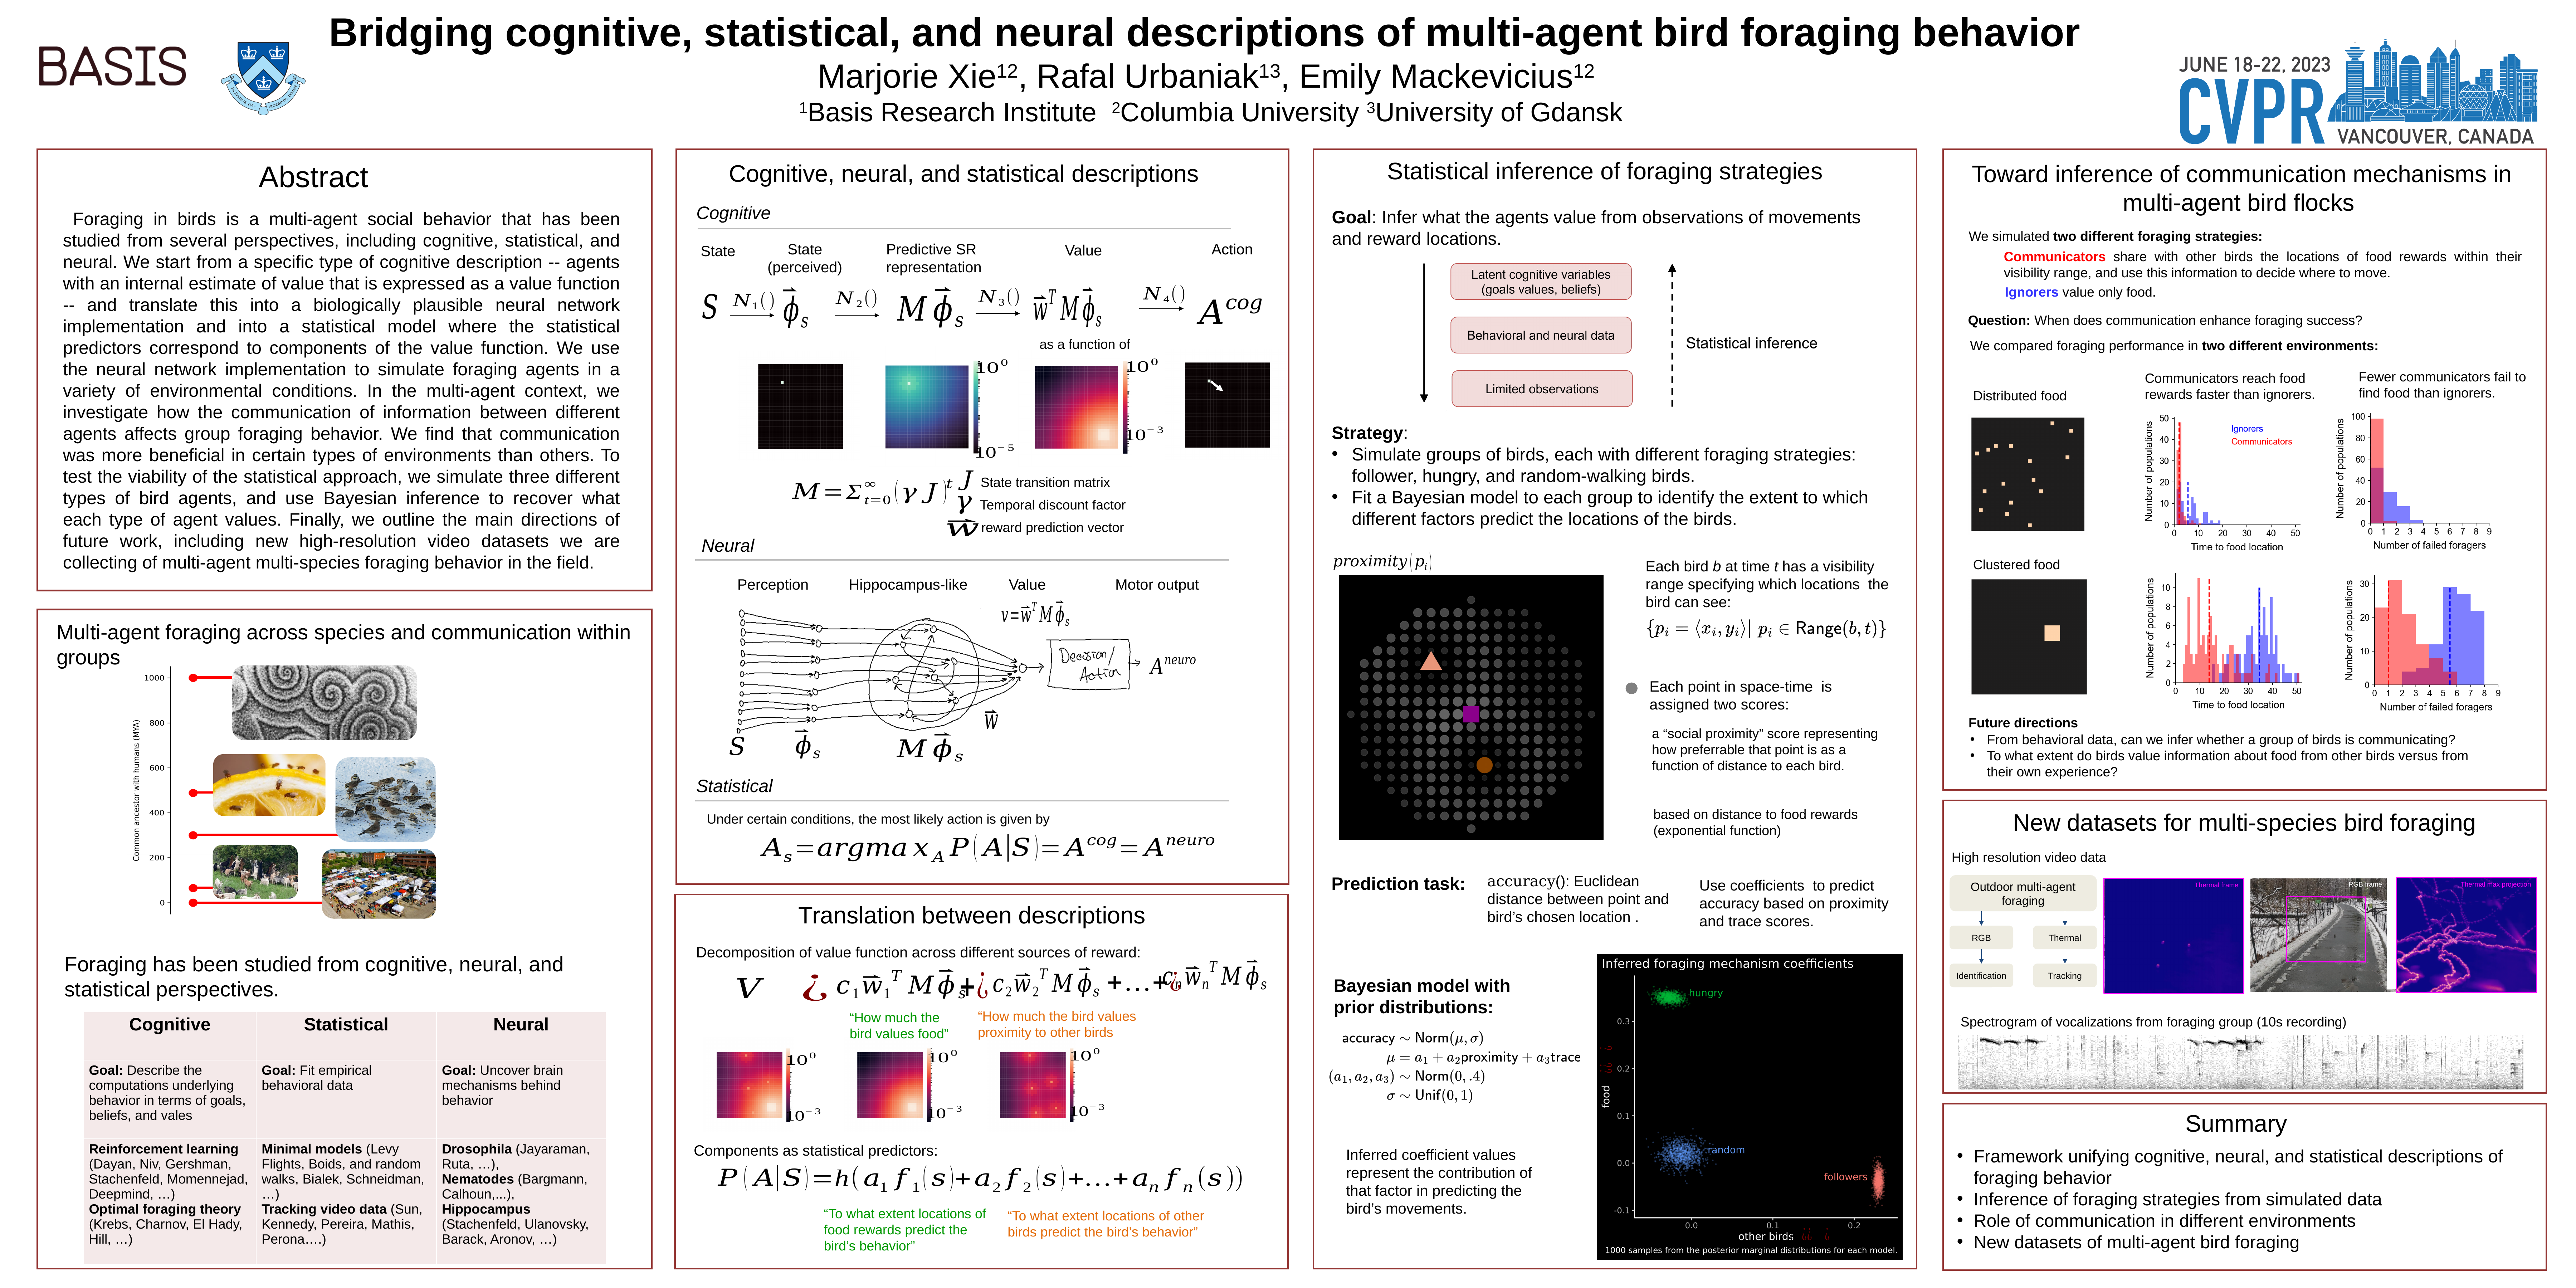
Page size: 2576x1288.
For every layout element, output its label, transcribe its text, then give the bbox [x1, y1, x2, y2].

text_box [675, 148, 1289, 885]
text_box Decomposition of value function across different sources of reward: [691, 940, 1147, 963]
text_box Under certain conditions, the most likely action is given by [701, 808, 1055, 829]
picture [999, 350, 1132, 470]
picture [1968, 575, 2090, 698]
text_box Communicators share with other birds the locations of food rewards within their visibility range, and use this information to decide where to move. [1999, 245, 2528, 283]
text_box Abstract [254, 155, 382, 196]
text_box Temporal discount factor [975, 493, 1164, 515]
text_box [1942, 1103, 2547, 1271]
picture [1415, 254, 1837, 414]
table_cell Drosophila (Jayaraman, Ruta, …), Nematodes (Bargmann, Calhoun,...), Hippocampus (Stachenfeld, Ulanovsky, Barack, Aronov, …) [437, 1139, 606, 1264]
table_header Neural [437, 1012, 606, 1060]
table_cell Reinforcement learning (Dayan, Niv, Gershman, Stachenfeld, Momennejad, Deepmind, …) Optimal foraging theory (Krebs, Charnov, El Hady, Hill, …) [84, 1139, 256, 1264]
picture [703, 1037, 794, 1132]
picture [1328, 1031, 1581, 1103]
text_box reward prediction vector [976, 516, 1165, 538]
picture [127, 661, 221, 919]
text_box Foraging has been studied from cognitive, neural, and statistical perspectives. [59, 948, 642, 1004]
text_box Thermal frame [2147, 877, 2236, 878]
table_header Statistical [257, 1012, 436, 1060]
text_box “How much the bird values proximity to other birds [972, 1005, 1147, 1043]
text_box Components as statistical predictors: [688, 1138, 948, 1162]
picture [1645, 619, 1888, 642]
text_box Fewer communicators fail to find food than ignorers. [2353, 365, 2545, 403]
text_box We simulated two different foraging strategies: [1963, 225, 2274, 247]
text_box Predictive SR representation [881, 237, 1008, 278]
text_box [1211, 381, 1223, 391]
picture [221, 42, 306, 115]
picture [2134, 404, 2313, 721]
text_box Bayesian model with prior distributions: [1328, 971, 1517, 1020]
text_box [36, 609, 653, 1269]
text_box [1313, 148, 1917, 1269]
picture [2334, 564, 2511, 723]
picture [2397, 878, 2536, 992]
text_box “To what extent locations of other birds predict the bird’s behavior” [1002, 1204, 1223, 1242]
text_box Prediction task: [1326, 869, 1483, 897]
text_box Value [1059, 238, 1108, 262]
text_box “To what extent locations of food rewards predict the bird’s behavior” [819, 1202, 1008, 1256]
text_box Clustered food [1968, 553, 2079, 575]
text_box Inferred coefficient values represent the contribution of that factor in predicting the bird’s movements. [1341, 1142, 1540, 1220]
text_box Neural [696, 531, 760, 558]
table_cell Minimal models (Levy Flights, Boids, and random walks, Bialek, Schneidman, …) Tracking video data (Sun, Kennedy, Pereira, Mathis, Perona….) [257, 1139, 436, 1264]
text_box Statistical inference of foraging strategies [1382, 153, 1837, 187]
picture [2104, 879, 2243, 993]
picture [2325, 402, 2502, 562]
text_box State [695, 238, 741, 262]
picture [2179, 32, 2538, 145]
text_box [1949, 875, 2097, 987]
text_box State (perceived) [762, 237, 848, 278]
picture [738, 351, 860, 461]
text_box [36, 148, 653, 591]
text_box Spectrogram of vocalizations from foraging group (10s recording) [1955, 1010, 2352, 1032]
table_header Cognitive [84, 1012, 256, 1060]
table_cell Goal: Describe the computations underlying behavior in terms of goals, beliefs, and vales [84, 1060, 256, 1138]
text_box [674, 894, 1289, 1269]
text_box Action [1206, 237, 1259, 260]
text_box Goal: Infer what the agents value from observations of movements and reward locations. [1327, 203, 1869, 251]
text_box From behavioral data, can we infer whether a group of birds is communicating? To what extent do birds value information about food from other birds versus from their own experience? [1965, 728, 2483, 782]
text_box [192, 665, 436, 919]
picture [1968, 414, 2088, 535]
picture [1339, 575, 1604, 840]
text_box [716, 590, 1143, 735]
text_box Ignorers value only food. [2000, 280, 2195, 302]
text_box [1595, 954, 1903, 1260]
picture [39, 46, 187, 87]
text_box [1942, 148, 2547, 791]
table_cell Goal: Uncover brain mechanisms behind behavior [437, 1060, 606, 1138]
text_box Question: When does communication enhance foraging success? [1962, 309, 2454, 331]
text_box Strategy: Simulate groups of birds, each with different foraging strategies: follower, hungry, and random-walking birds. Fit a Bayesian model to each group to identify the extent to which different factors predict the locations of the birds. [1326, 418, 1901, 531]
text_box State transition matrix [975, 471, 1146, 492]
text_box We compared foraging performance in two different environments: [1965, 334, 2438, 356]
text_box Framework unifying cognitive, neural, and statistical descriptions of foraging behavior Inference of foraging strategies from simulated data Role of communication in different environments New datasets of multi-agent bird foraging [1951, 1142, 2530, 1271]
text_box Cognitive [691, 199, 776, 226]
text_box Foraging in birds is a multi-agent social behavior that has been studied from several perspectives, including cognitive, statistical, and neural. We start from a specific type of cognitive description -- agents with an internal estimate of value that is expressed as a value function -- and translate this into a biologically plausible neural network implementation and into a statistical model where the statistical predictors correspond to components of the value function. We use the neural network implementation to simulate foraging agents in a variety of environmental conditions. In the multi-agent context, we investigate how the communication of information between different agents affects group foraging behavior. We find that communication was more beneficial in certain types of environments than others. To test the viability of the statistical approach, we simulate three different types of bird agents, and use Bayesian inference to recover what each type of agent values. Finally, we outline the main directions of future work, including new high-resolution video datasets we are collecting of multi-agent multi-species foraging behavior in the field. [58, 205, 626, 575]
text_box Statistical [691, 772, 778, 799]
text_box Communicators reach food rewards faster than ignorers. [2140, 367, 2340, 405]
text_box Toward inference of communication mechanisms in multi-agent bird flocks [1937, 156, 1942, 219]
text_box [1625, 682, 1638, 694]
text_box Distributed food [1968, 385, 2078, 406]
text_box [2238, 865, 2403, 1005]
text_box High resolution video data [1946, 846, 2112, 868]
picture [844, 1037, 933, 1132]
table_cell Goal: Fit empirical behavioral data [257, 1060, 436, 1138]
text_box Summary [2178, 1105, 2295, 1140]
text_box Thermal max projection [2440, 876, 2537, 879]
text_box “How much the bird values food” [844, 1006, 968, 1044]
text_box Future directions [1963, 711, 2084, 733]
picture [986, 1037, 1076, 1132]
text_box [1942, 800, 2547, 1094]
picture [868, 346, 983, 467]
text_box Bridging cognitive, statistical, and neural descriptions of multi-agent bird foraging behavior Marjorie Xie12, Rafal Urbaniak13, Emily Mackevicius12 1Basis Research Institute 2Columbia University 3University of Gdansk [199, 5, 2223, 127]
picture [1165, 349, 1288, 460]
picture [1958, 1035, 2524, 1089]
